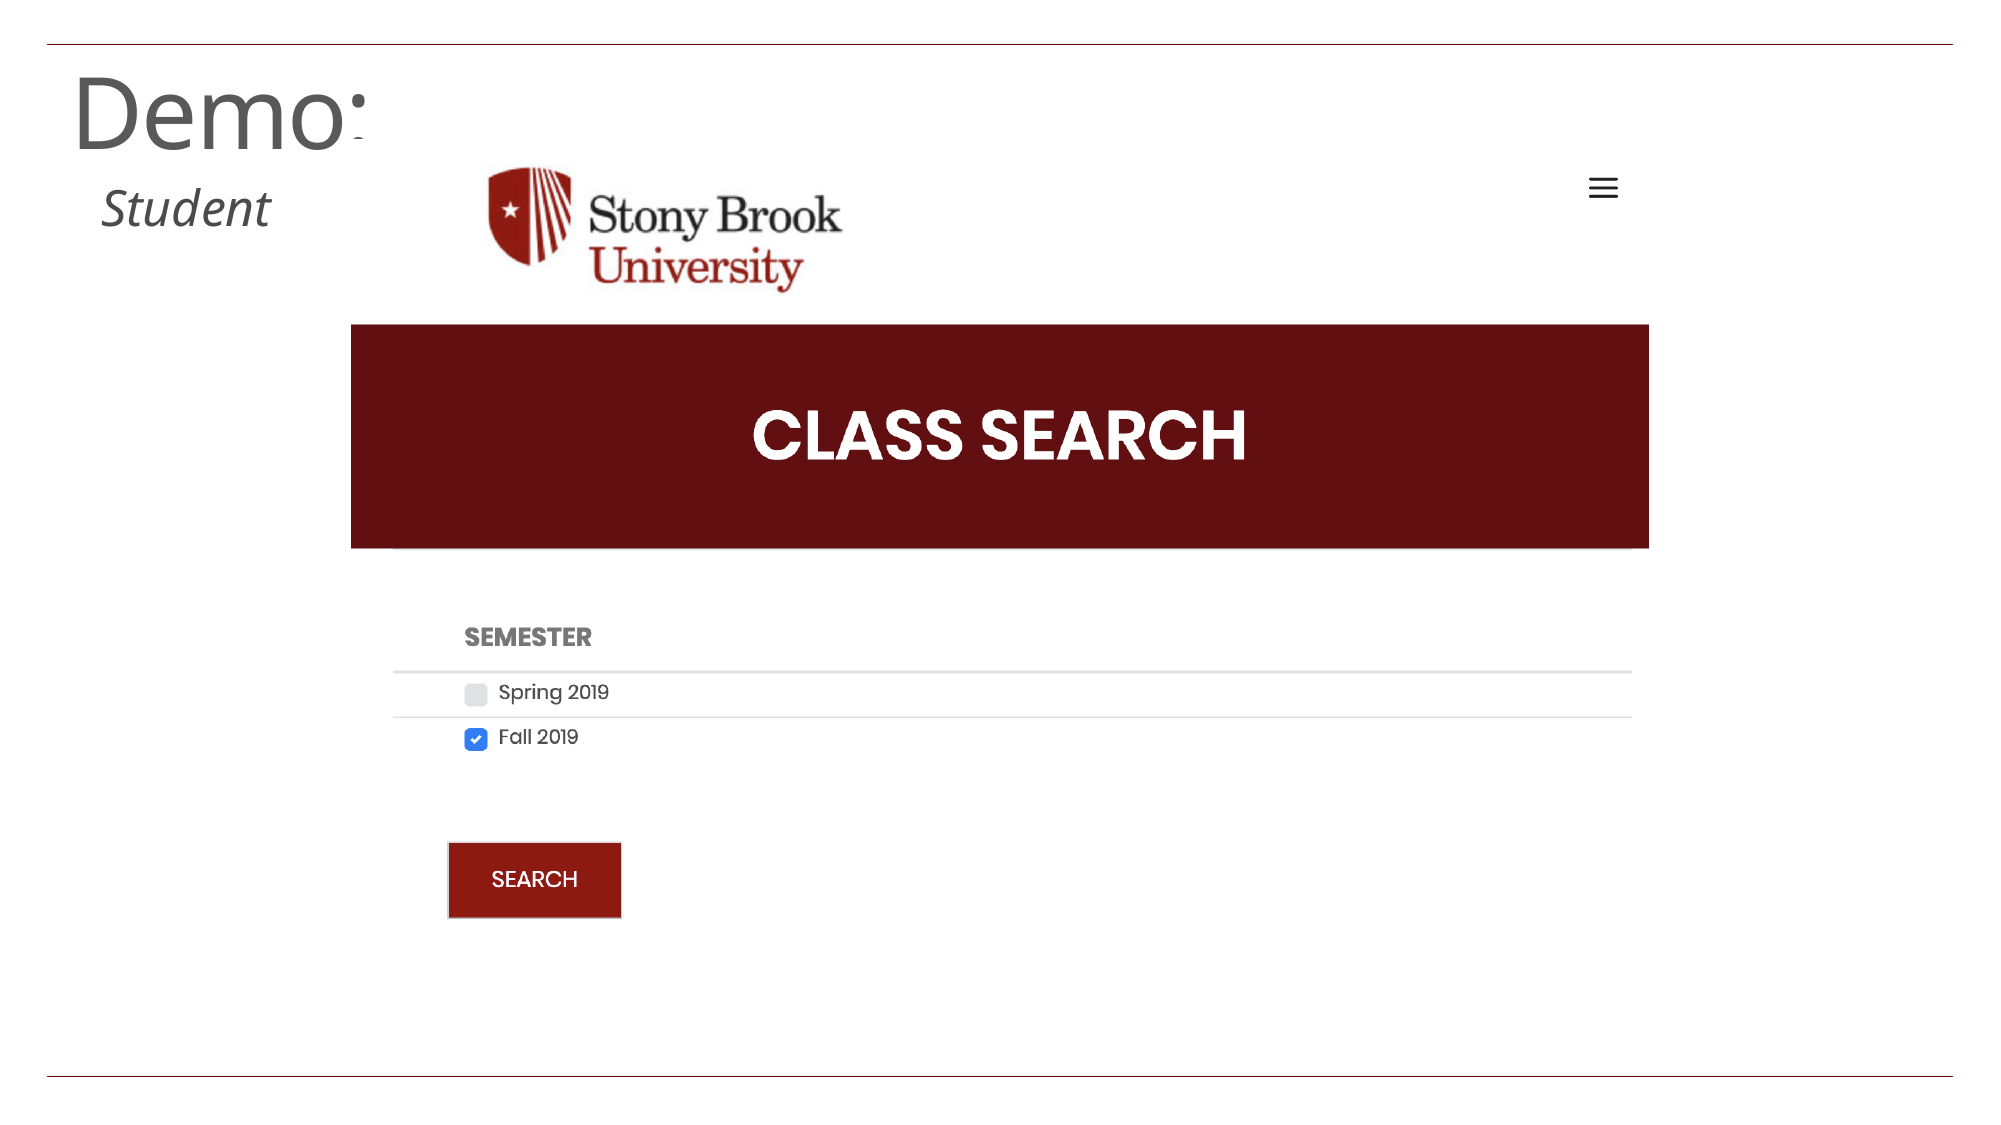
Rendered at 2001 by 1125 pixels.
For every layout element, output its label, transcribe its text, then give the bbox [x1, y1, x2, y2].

text_box Student [18, 169, 350, 244]
picture [350, 139, 1649, 986]
text_box Demo: [55, 45, 412, 169]
